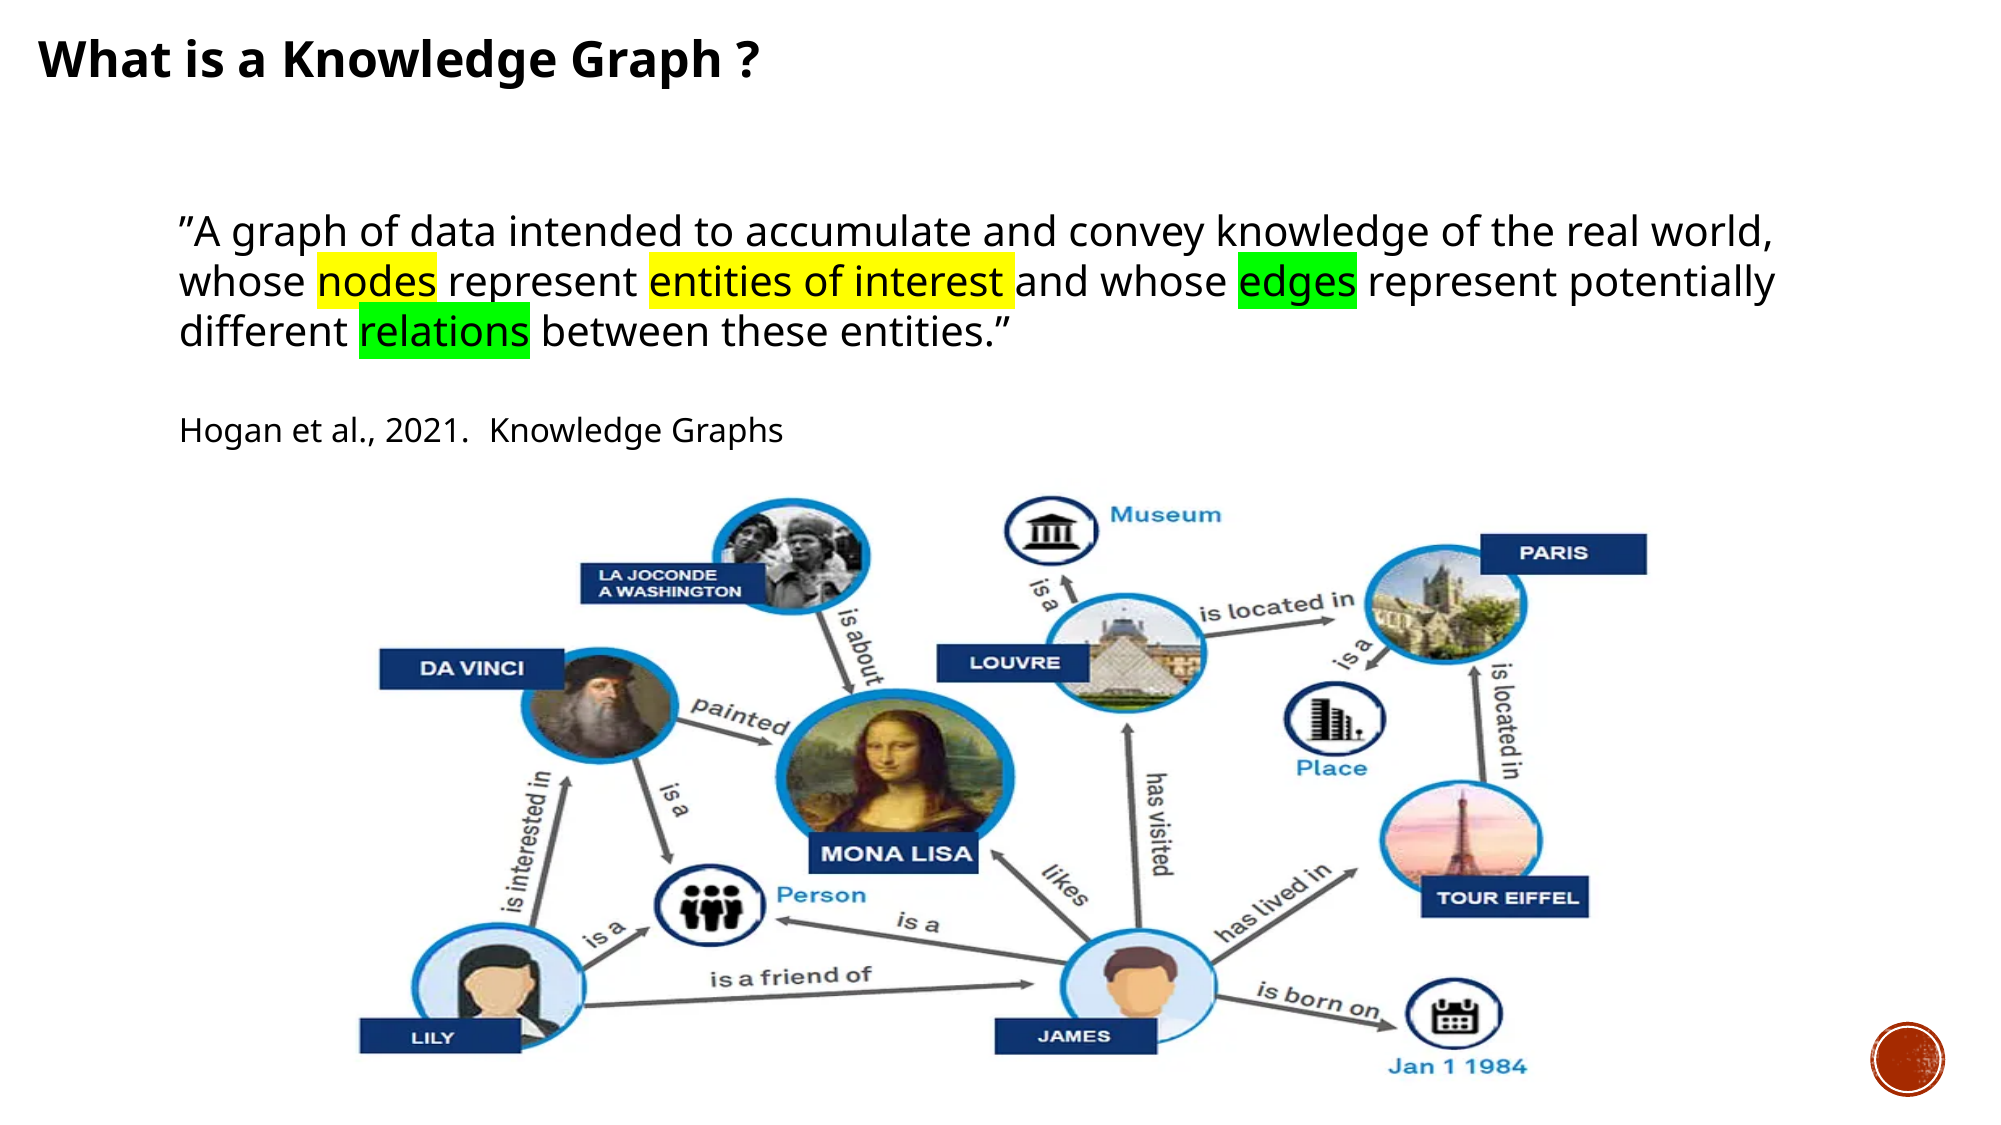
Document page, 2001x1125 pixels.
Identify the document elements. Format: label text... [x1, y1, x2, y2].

picture [331, 478, 1669, 1104]
text_box ”A graph of data intended to accumulate and convey knowledge of the real world, whose nodes represent entities of interest and whose edges represent potentially different relations between these entities.” Hogan et al., 2021. Knowledge Graphs [163, 197, 1836, 508]
text_box What is a Knowledge Graph ? [24, 20, 1000, 96]
